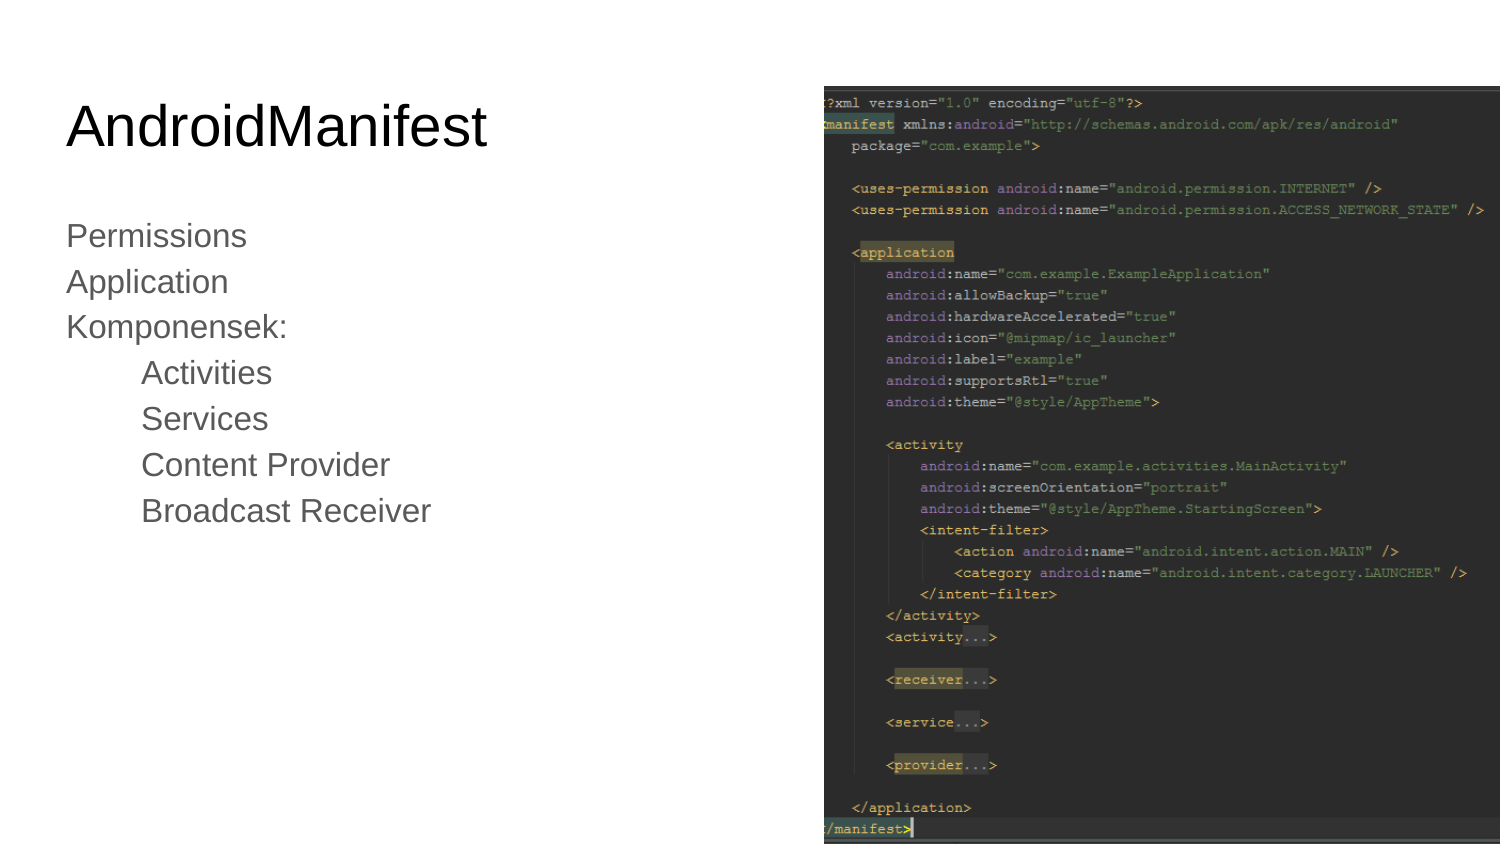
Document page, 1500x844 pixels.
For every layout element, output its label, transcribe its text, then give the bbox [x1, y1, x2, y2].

title AndroidManifest [51, 72, 1449, 167]
picture [824, 86, 1500, 844]
list Permissions Application Komponensek: Activities Services Content Provider Broadcast Receiver [51, 192, 496, 811]
